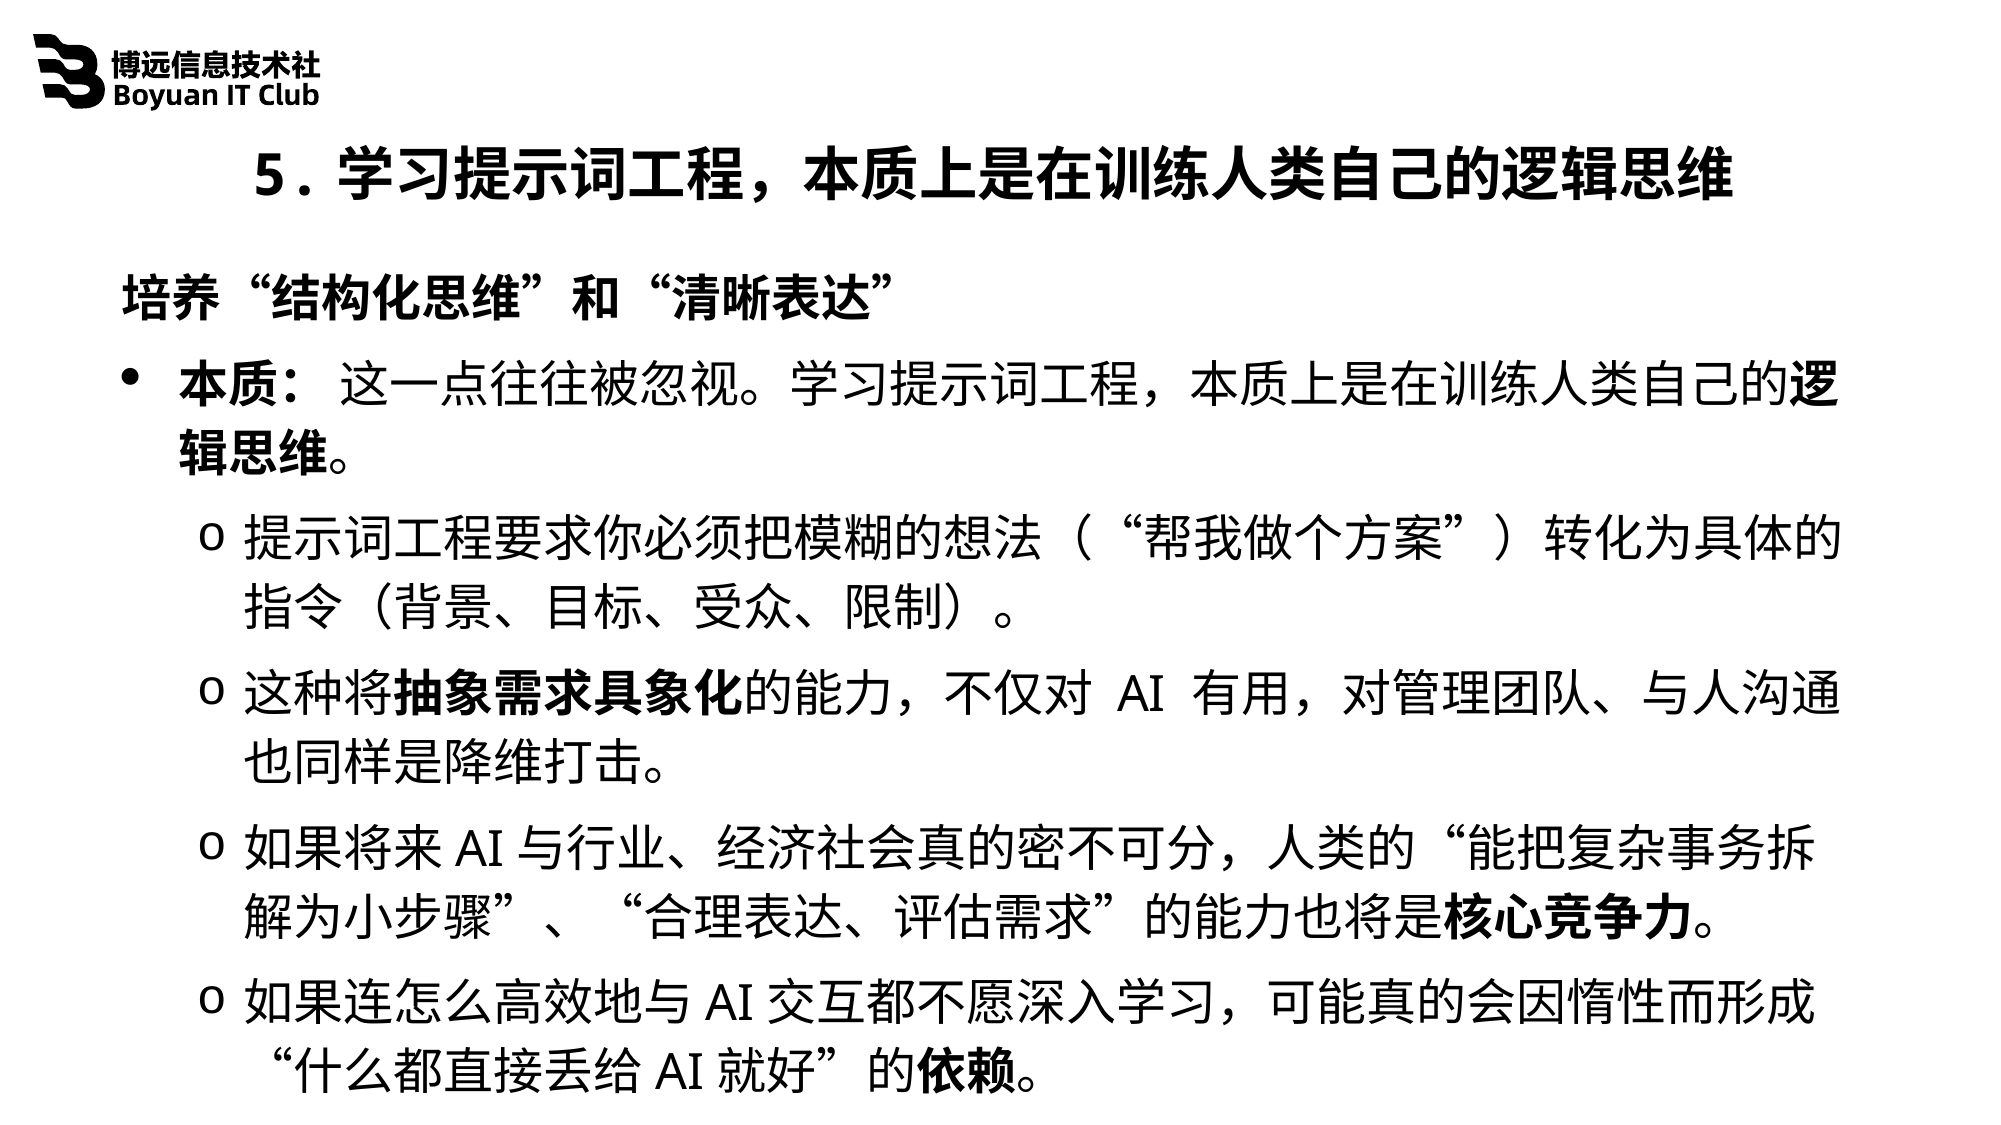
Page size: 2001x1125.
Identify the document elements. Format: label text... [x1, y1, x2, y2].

text_box [114, 84, 130, 105]
text_box 培养“结构化思维”和“清晰表达” 本质： 这一点往往被忽视。学习提示词工程，本质上是在训练人类自己的逻辑思维。 提示词工程要求你必须把模糊的想法（“帮我做个方案”）转化为具体的指令（背景、目标、受众、限制）。 这种将抽象需求具象化的能力，不仅对 AI 有用，对管理团队、与人沟通也同样是降维打击。 如果将来AI与行业、经济社会真的密不可分，人类的“能把复杂事务拆解为小步骤”、“合理表达、评估需求”的能力也将是核心竞争力。 如果连怎么高效地与AI交互都不愿深入学习，可能真的会因惰性而形成“什么都直接丢给AI就好”的依赖。 [107, 250, 1871, 1107]
text_box [276, 82, 284, 106]
text_box [111, 50, 171, 79]
text_box [228, 84, 233, 105]
text_box [259, 84, 274, 106]
text_box [285, 89, 300, 106]
text_box [171, 50, 201, 79]
text_box [148, 89, 166, 111]
text_box [33, 34, 105, 109]
text_box [167, 89, 182, 106]
text_box [184, 89, 199, 106]
text_box [231, 50, 261, 79]
text_box [201, 50, 231, 79]
text_box [235, 84, 251, 105]
text_box [291, 50, 321, 79]
text_box [261, 50, 291, 79]
text_box [303, 82, 319, 106]
text_box [132, 88, 148, 106]
text_box 5.学习提示词工程，本质上是在训练人类自己的逻辑思维 [237, 129, 1763, 215]
text_box [202, 88, 218, 105]
